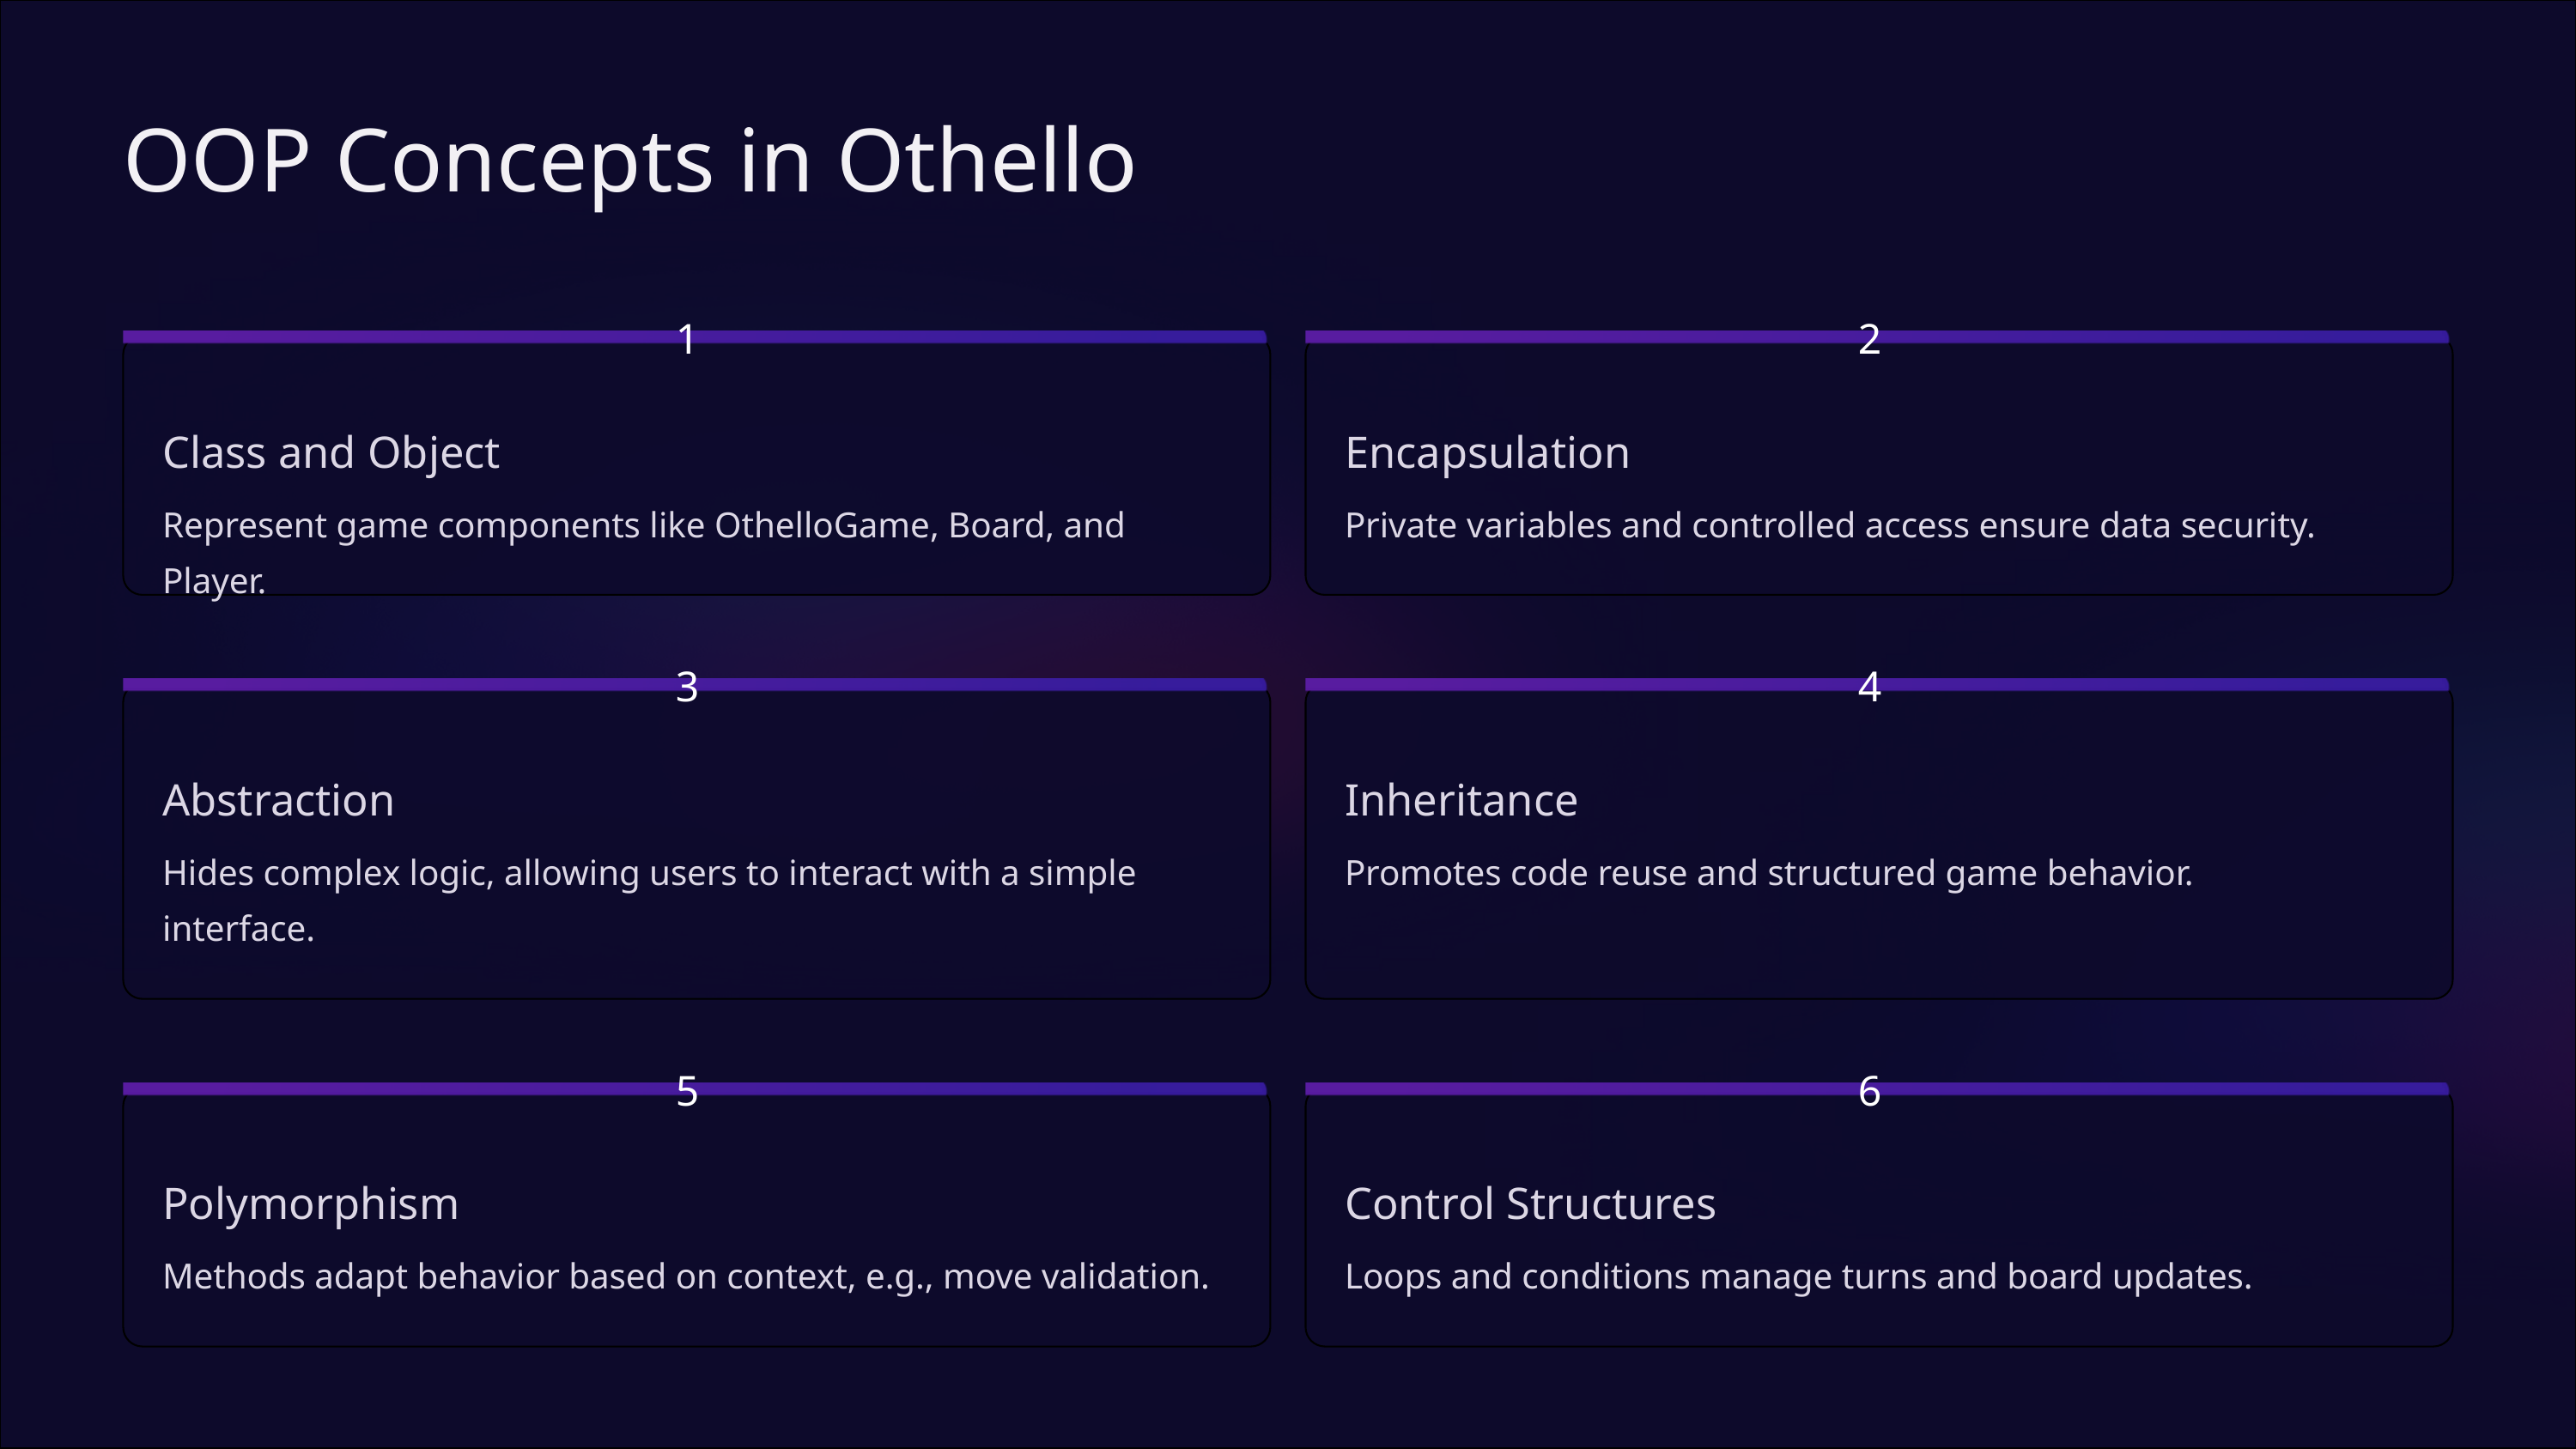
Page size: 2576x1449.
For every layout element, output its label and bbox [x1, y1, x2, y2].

text_box [123, 682, 1271, 999]
text_box [123, 335, 1271, 596]
text_box [1305, 335, 2453, 596]
text_box [1305, 1086, 2453, 1347]
text_box [1305, 682, 2453, 999]
text_box [0, 0, 2576, 1449]
text_box [123, 1086, 1271, 1347]
